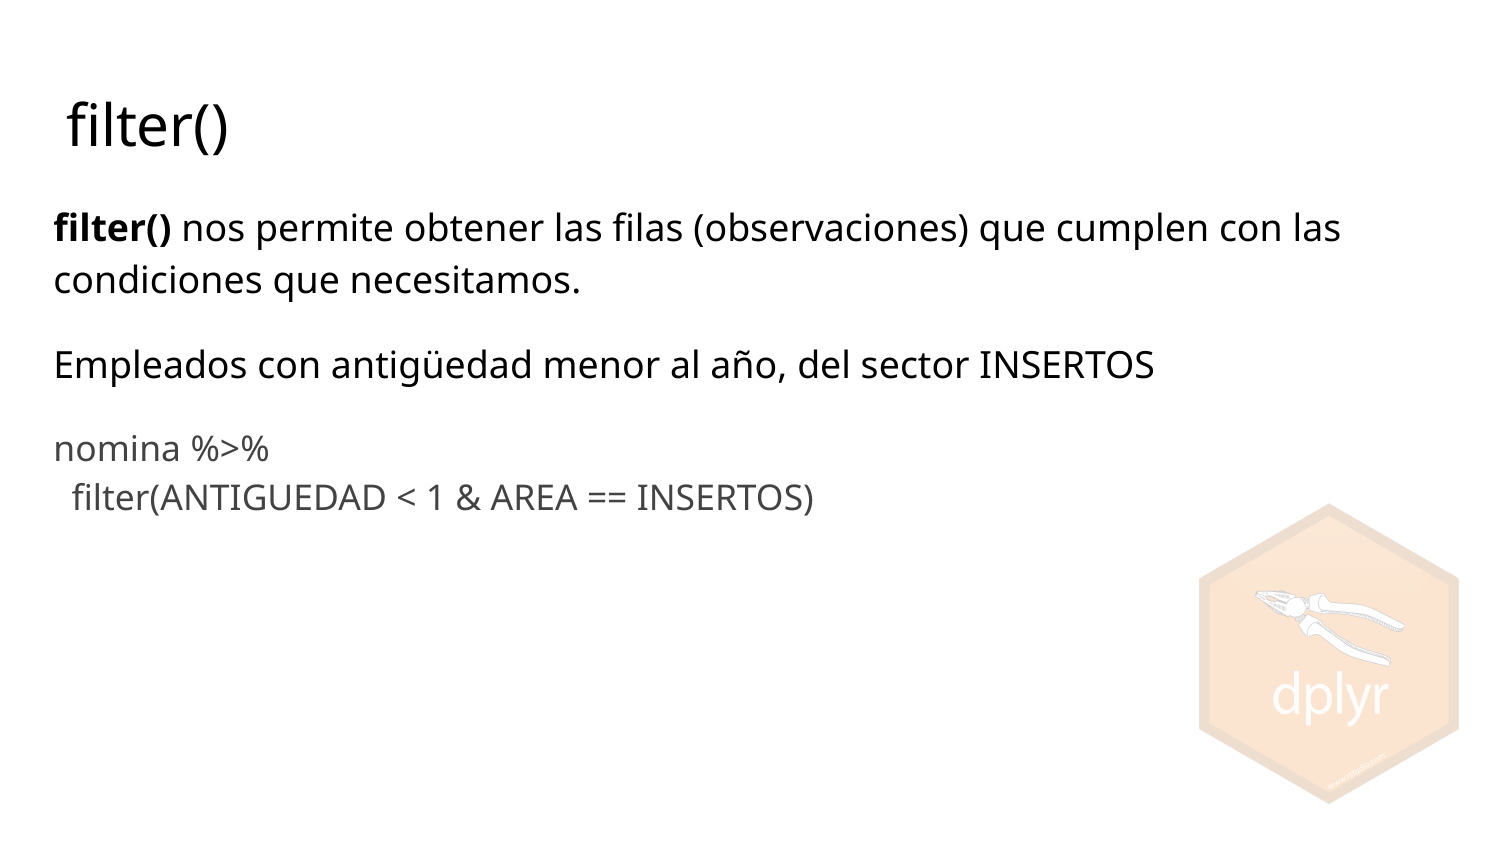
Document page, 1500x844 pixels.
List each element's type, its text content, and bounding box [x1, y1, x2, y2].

picture [1198, 503, 1460, 806]
list filter() nos permite obtener las filas (observaciones) que cumplen con las condiciones que necesitamos. Empleados con antigüedad menor al año, del sector INSERTOS nomina %>% filter(ANTIGUEDAD < 1 & AREA == INSERTOS) [38, 182, 1436, 744]
title filter() [51, 72, 1289, 167]
